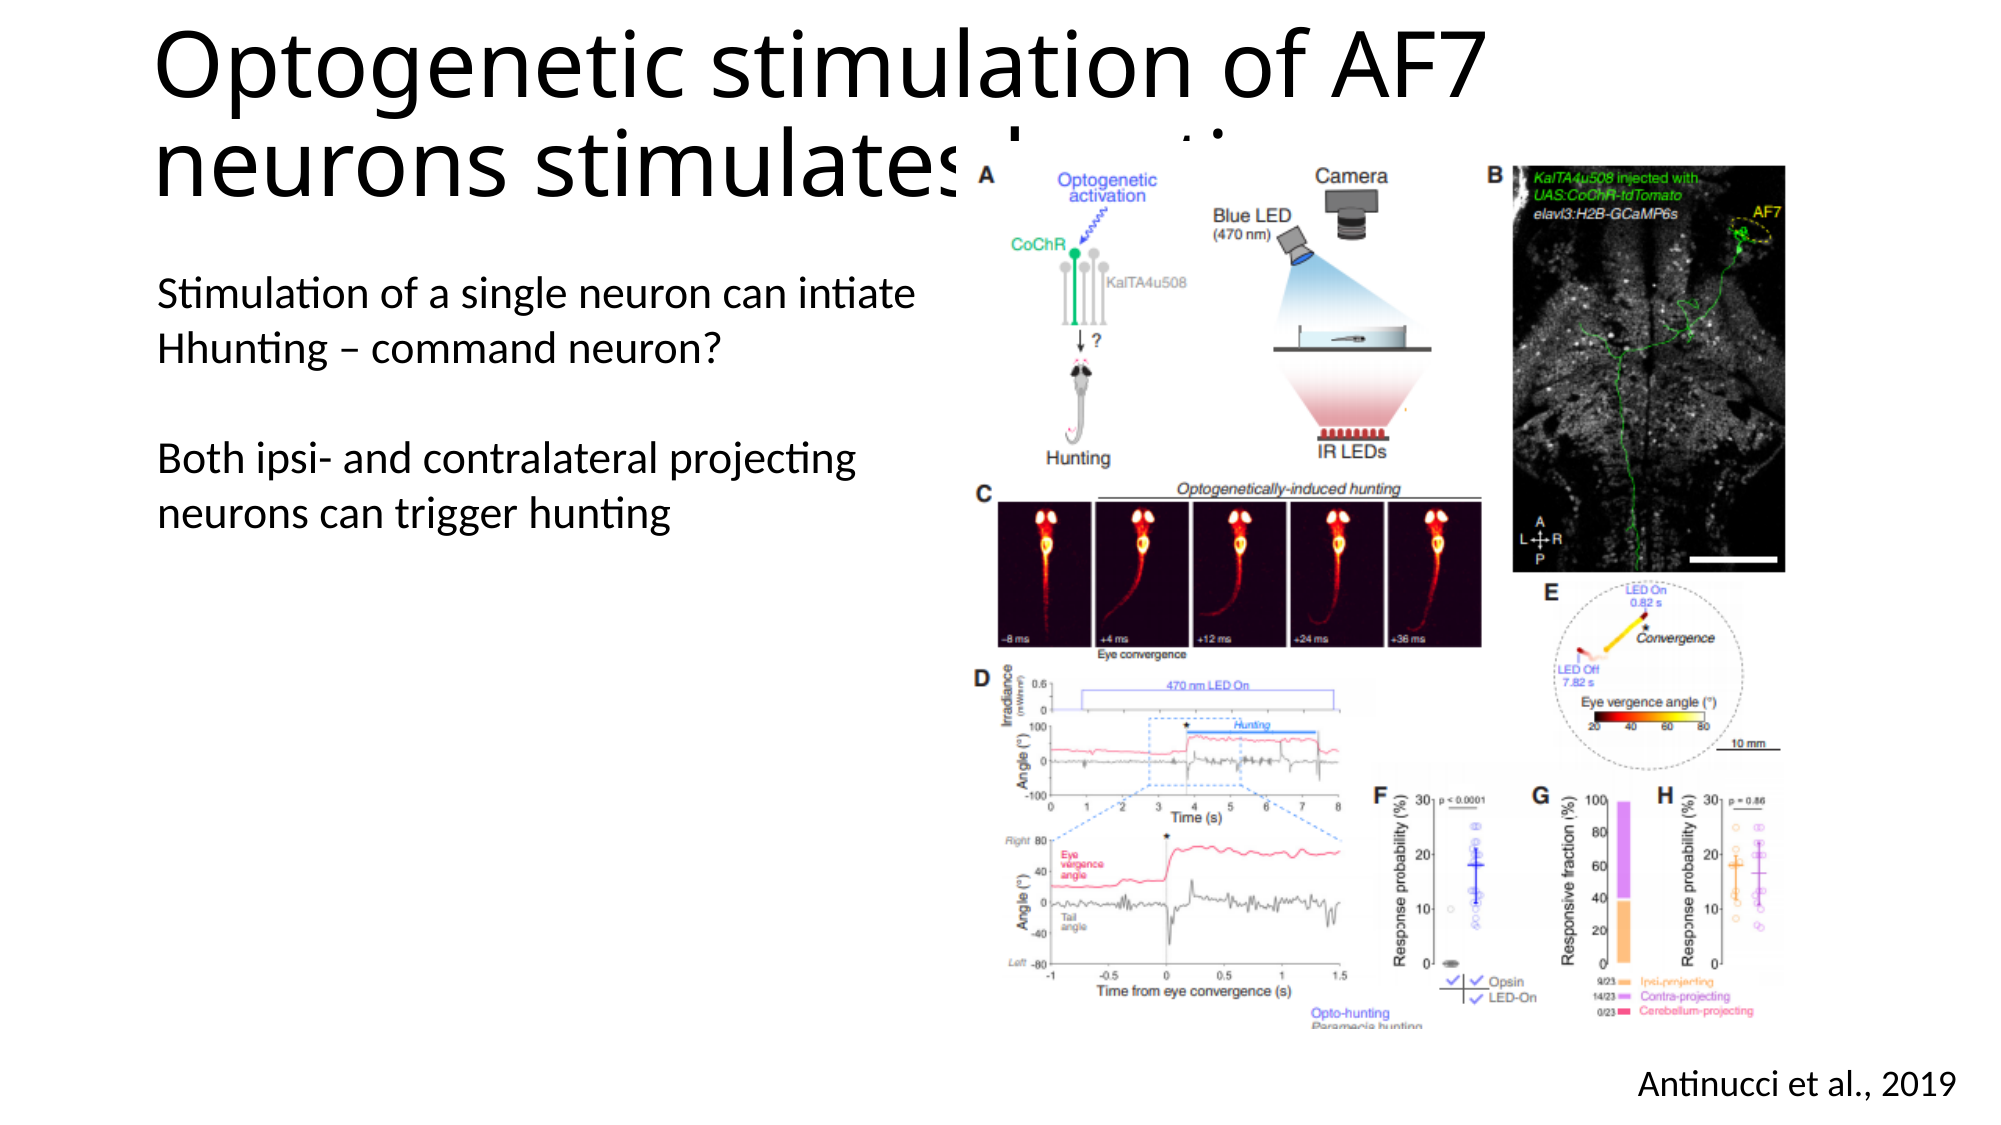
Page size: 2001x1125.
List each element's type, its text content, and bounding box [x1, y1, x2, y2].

title Optogenetic stimulation of AF7 neurons stimulates hunting [137, 8, 1863, 226]
picture [956, 141, 1798, 1029]
text_box Stimulation of a single neuron can intiate Hhunting – command neuron? Both ipsi- and contralateral projecting neurons can trigger hunting [142, 255, 932, 546]
text_box Antinucci et al., 2019 [1623, 1051, 1973, 1112]
